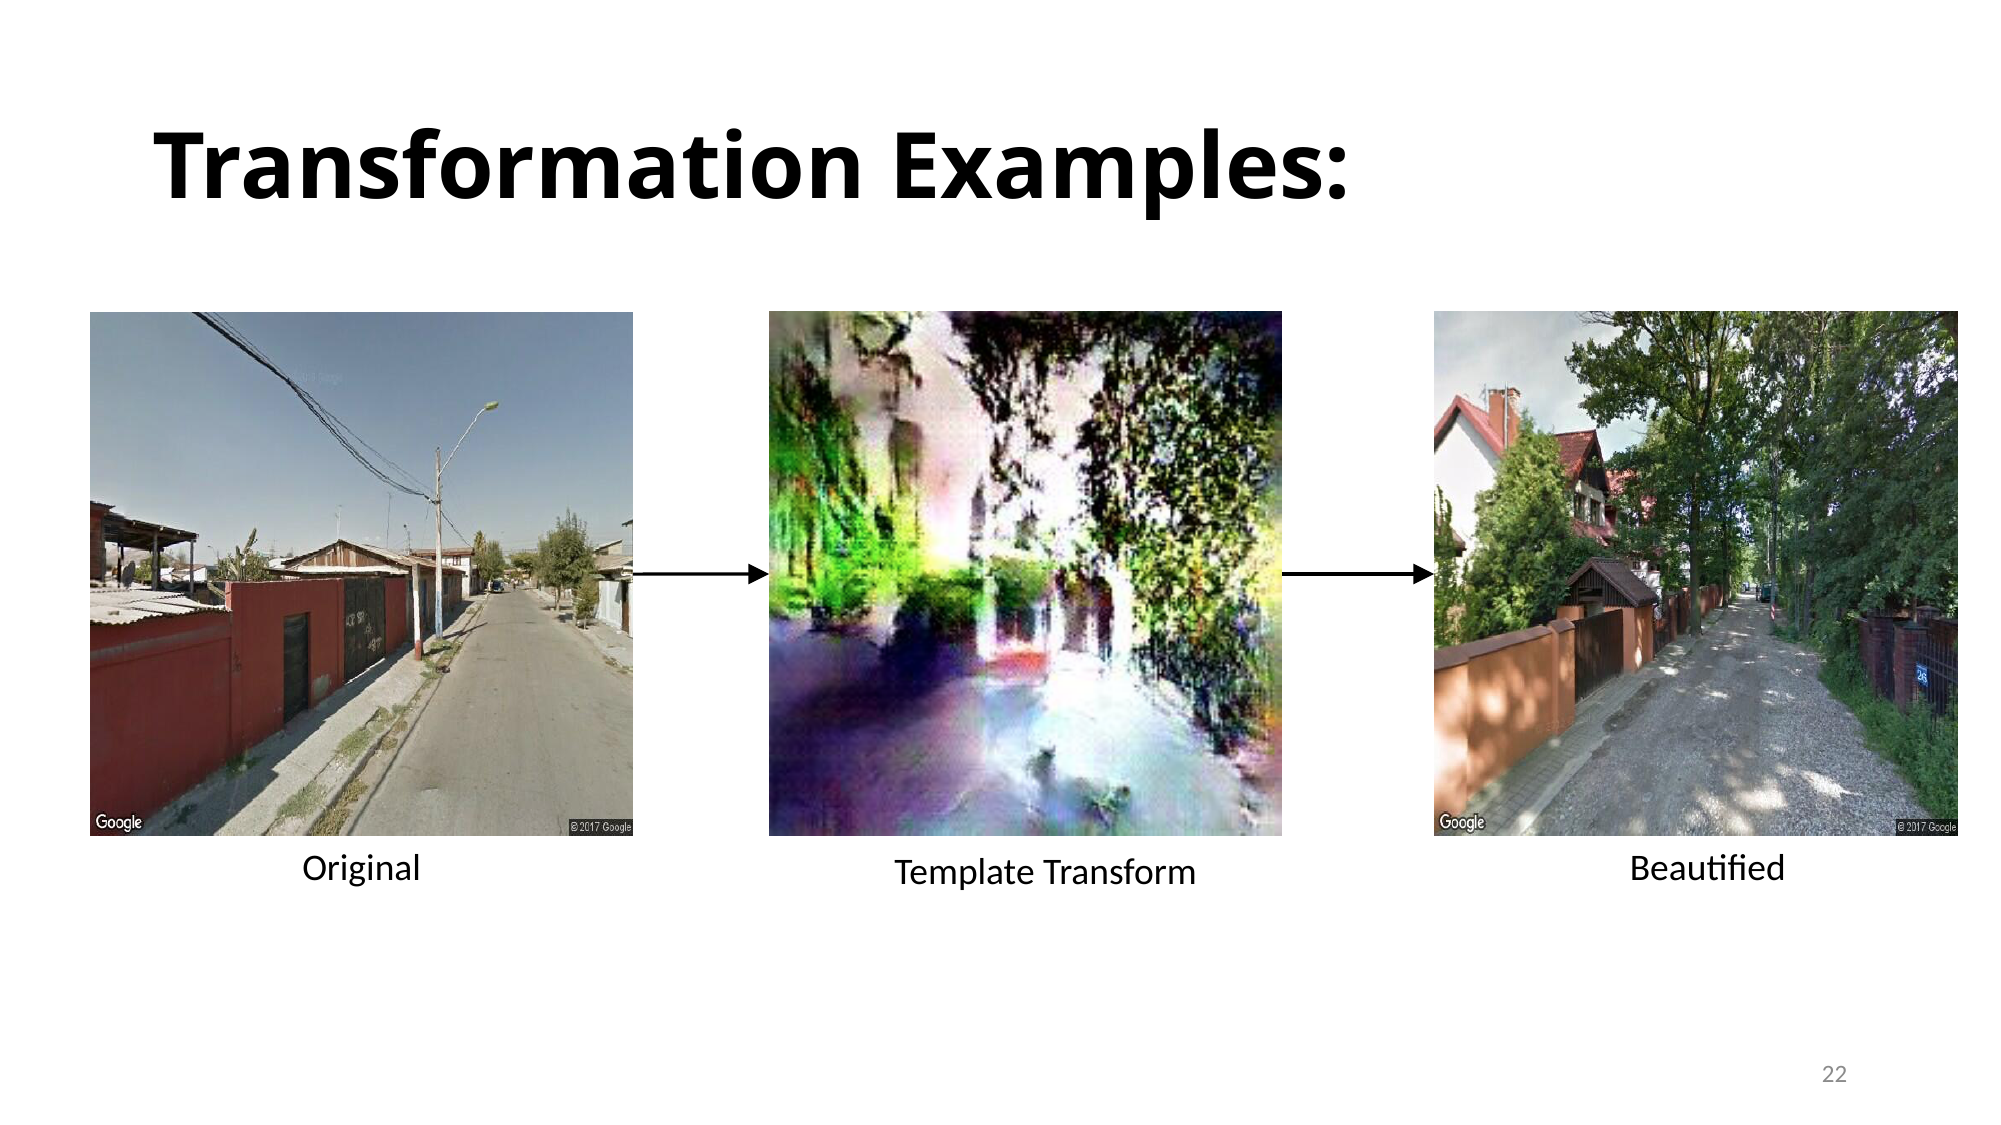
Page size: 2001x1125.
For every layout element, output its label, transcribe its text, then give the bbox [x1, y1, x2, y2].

title Transformation Examples: [137, 59, 1863, 278]
text_box Template Transform [879, 839, 1213, 900]
slide_number 22 [1412, 1042, 1863, 1103]
text_box Original [287, 836, 436, 896]
picture [769, 311, 1282, 836]
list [90, 312, 633, 836]
picture [1434, 311, 1958, 836]
text_box Beautified [1614, 836, 1801, 896]
